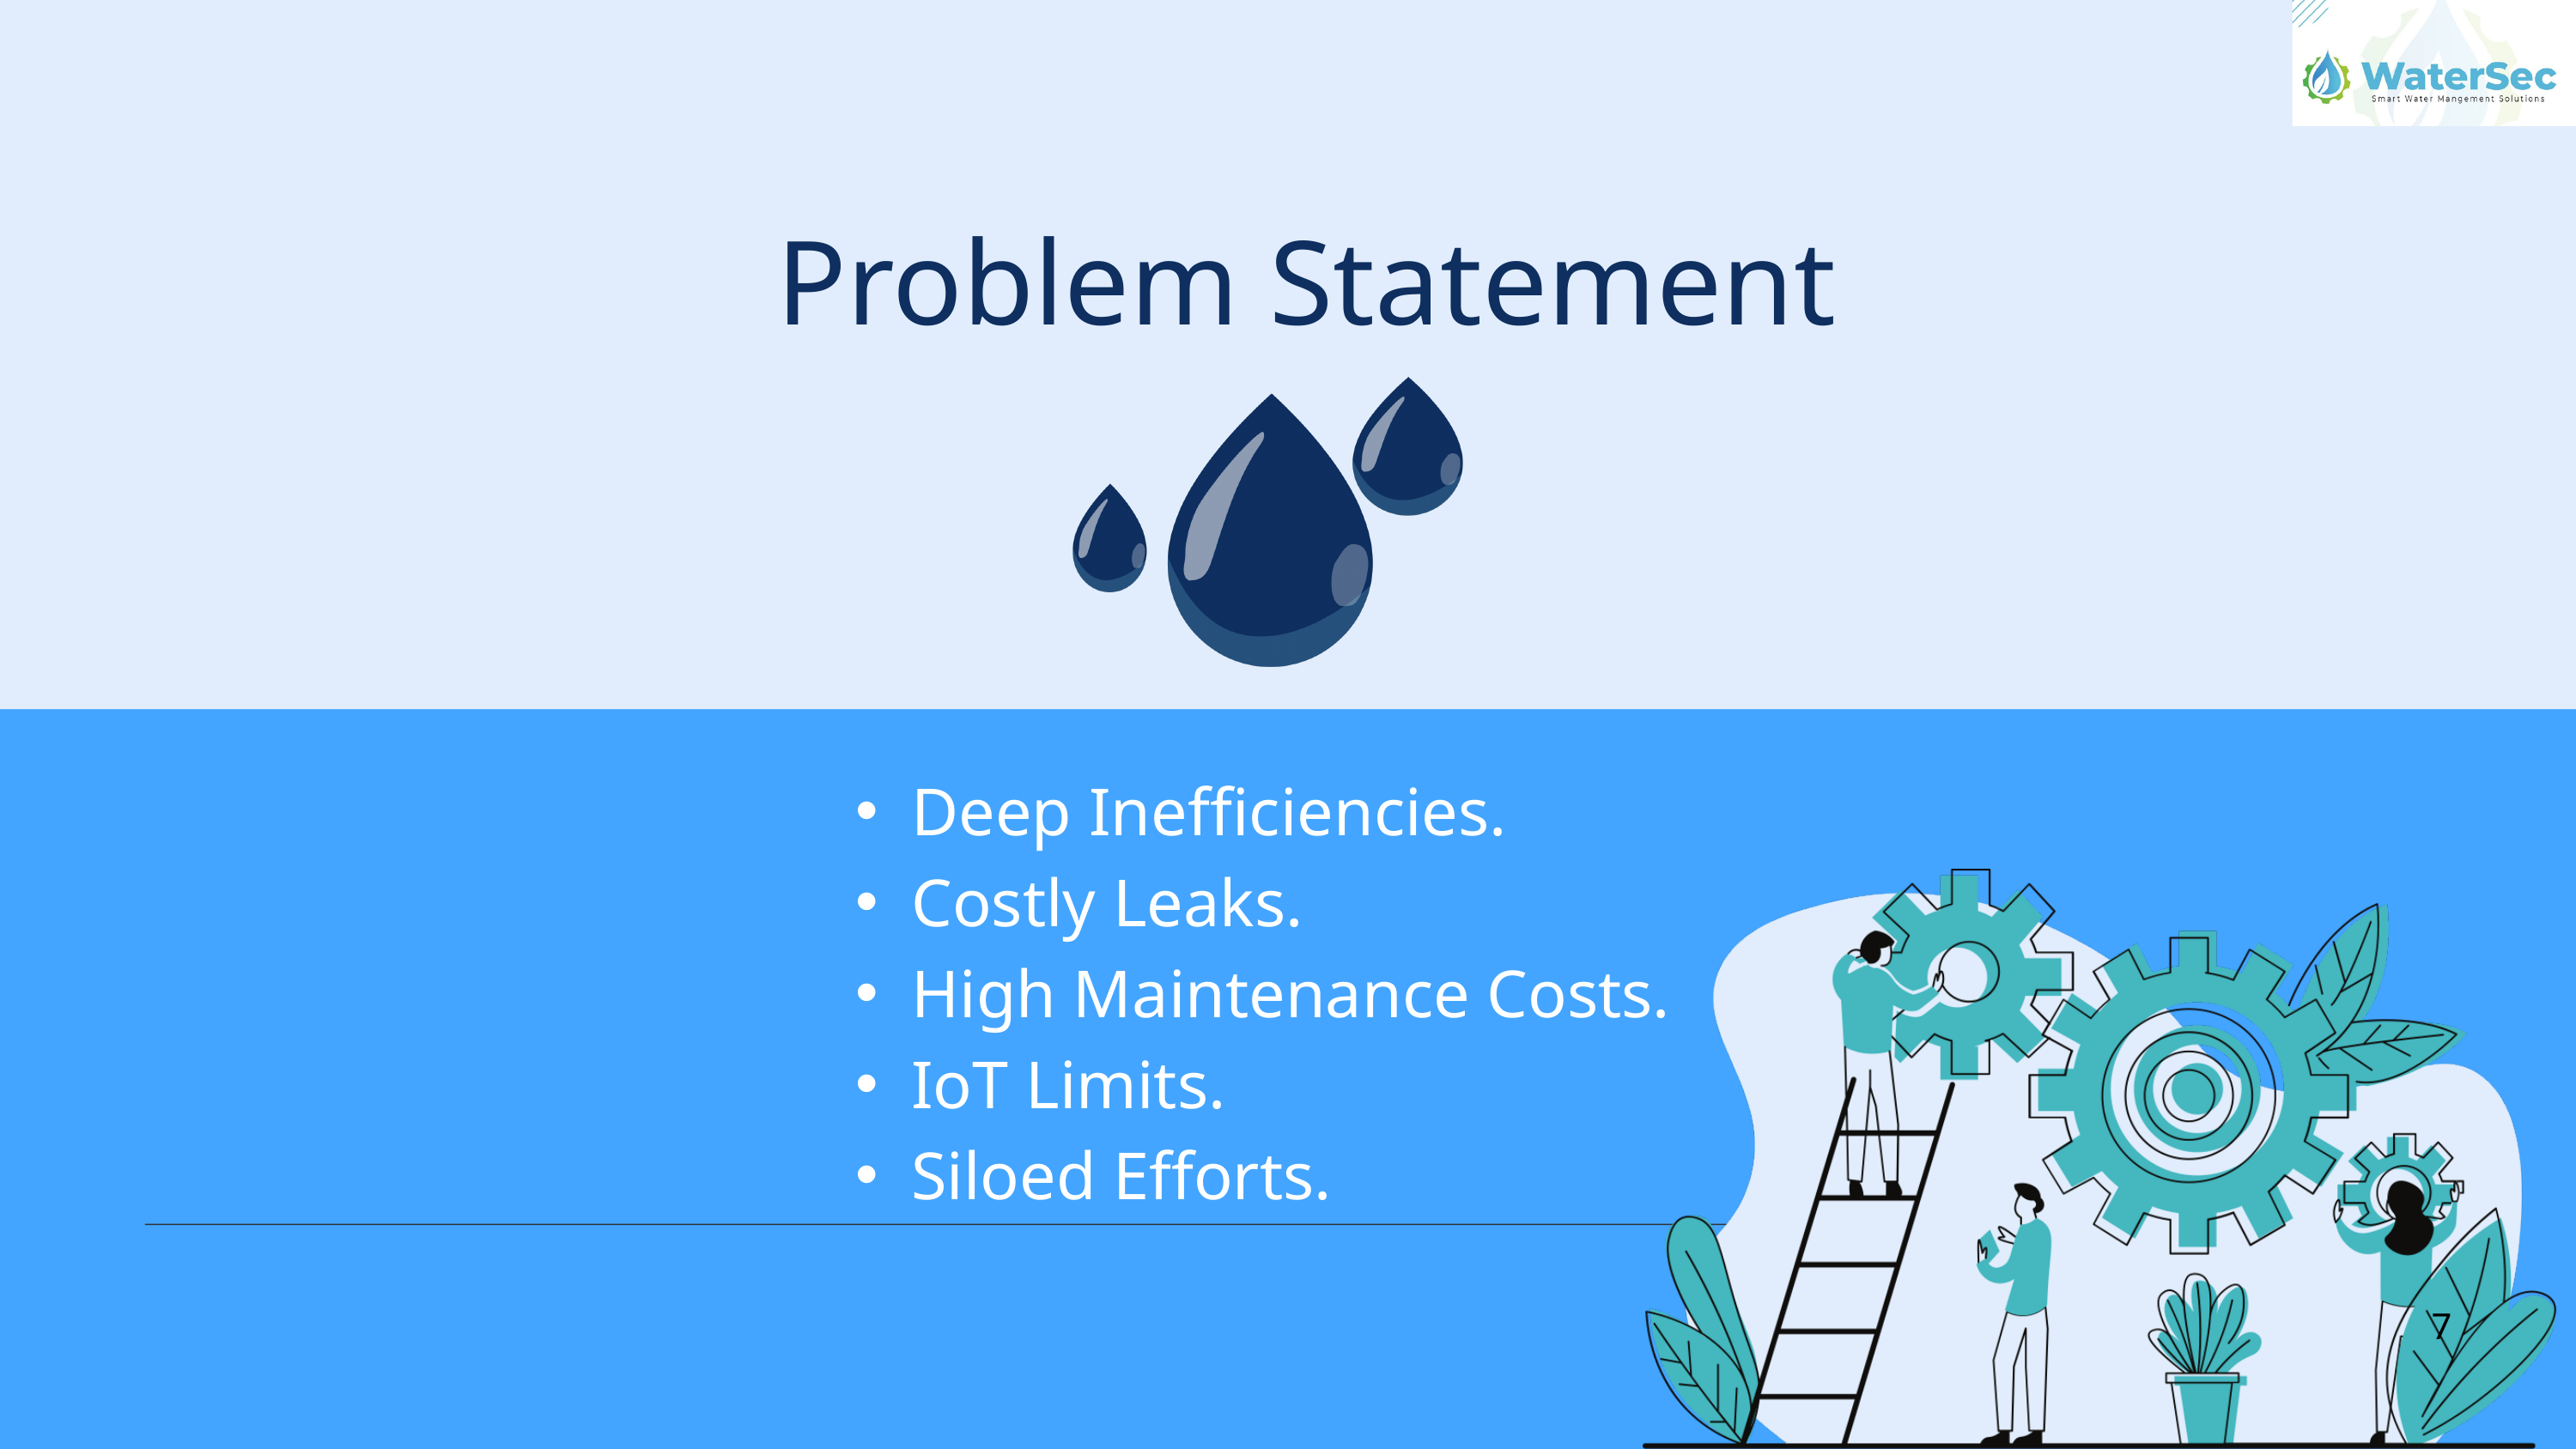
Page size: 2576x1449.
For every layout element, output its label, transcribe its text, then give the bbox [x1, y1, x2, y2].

text_box 7 [2431, 1296, 2452, 1348]
text_box [1643, 869, 2567, 1449]
text_box Deep Inefficiencies. Costly Leaks. High Maintenance Costs. IoT Limits. Siloed Efforts. [800, 757, 2187, 1213]
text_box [144, 1223, 2432, 1304]
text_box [0, 0, 2576, 710]
